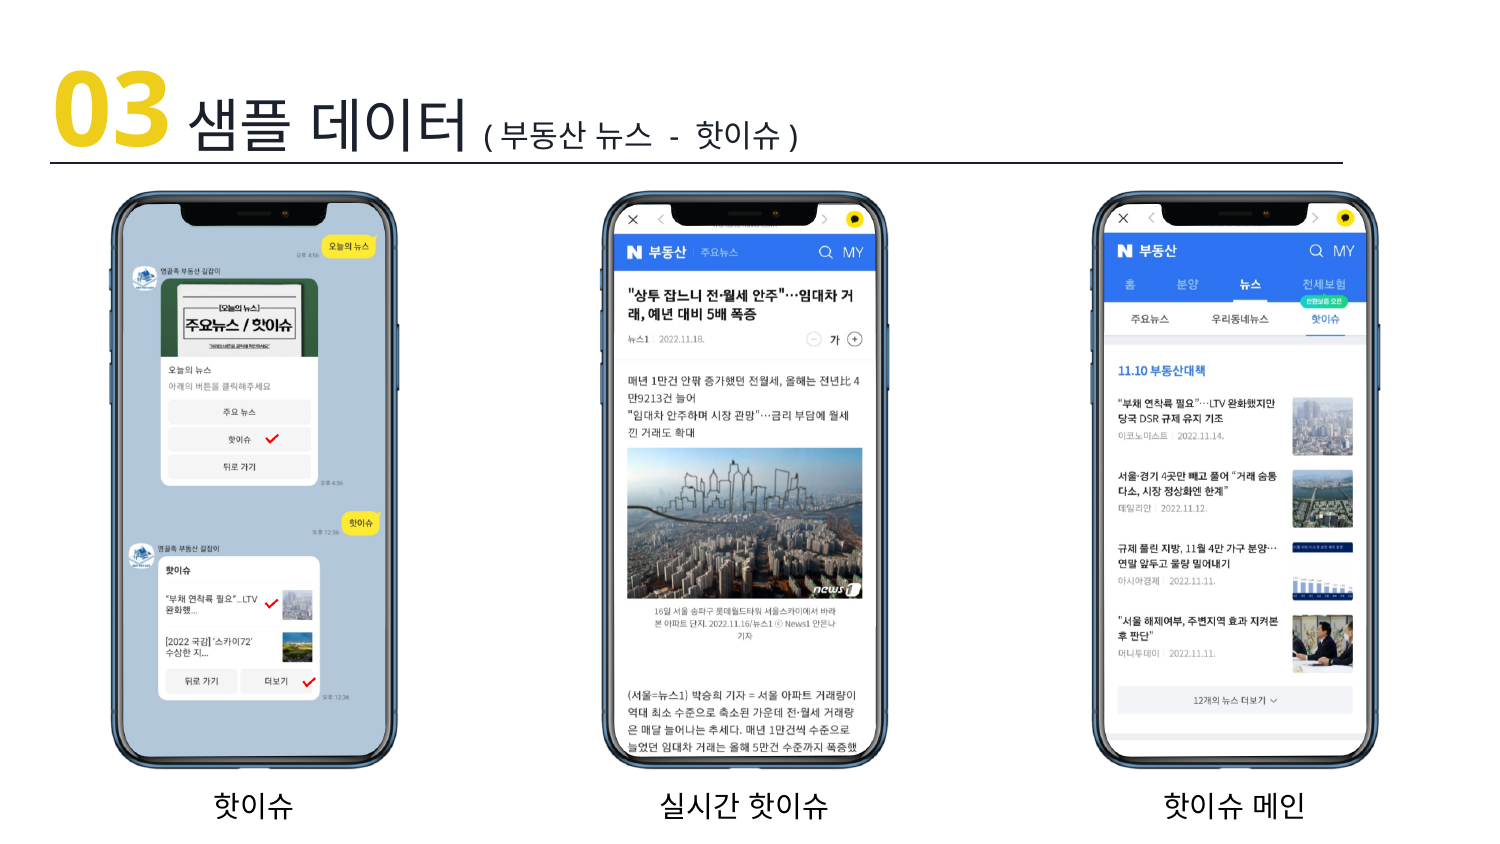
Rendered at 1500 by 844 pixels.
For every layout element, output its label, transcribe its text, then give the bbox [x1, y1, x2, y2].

text_box 핫이슈 메인 [1095, 799, 1374, 839]
text_box 핫이슈 [115, 799, 393, 839]
picture [0, 167, 1500, 792]
text_box 실시간 핫이슈 [605, 799, 884, 839]
title 샘플 데이터(부동산 뉴스 - 핫이슈) [170, 74, 1318, 162]
text_box 03 [37, 52, 231, 159]
